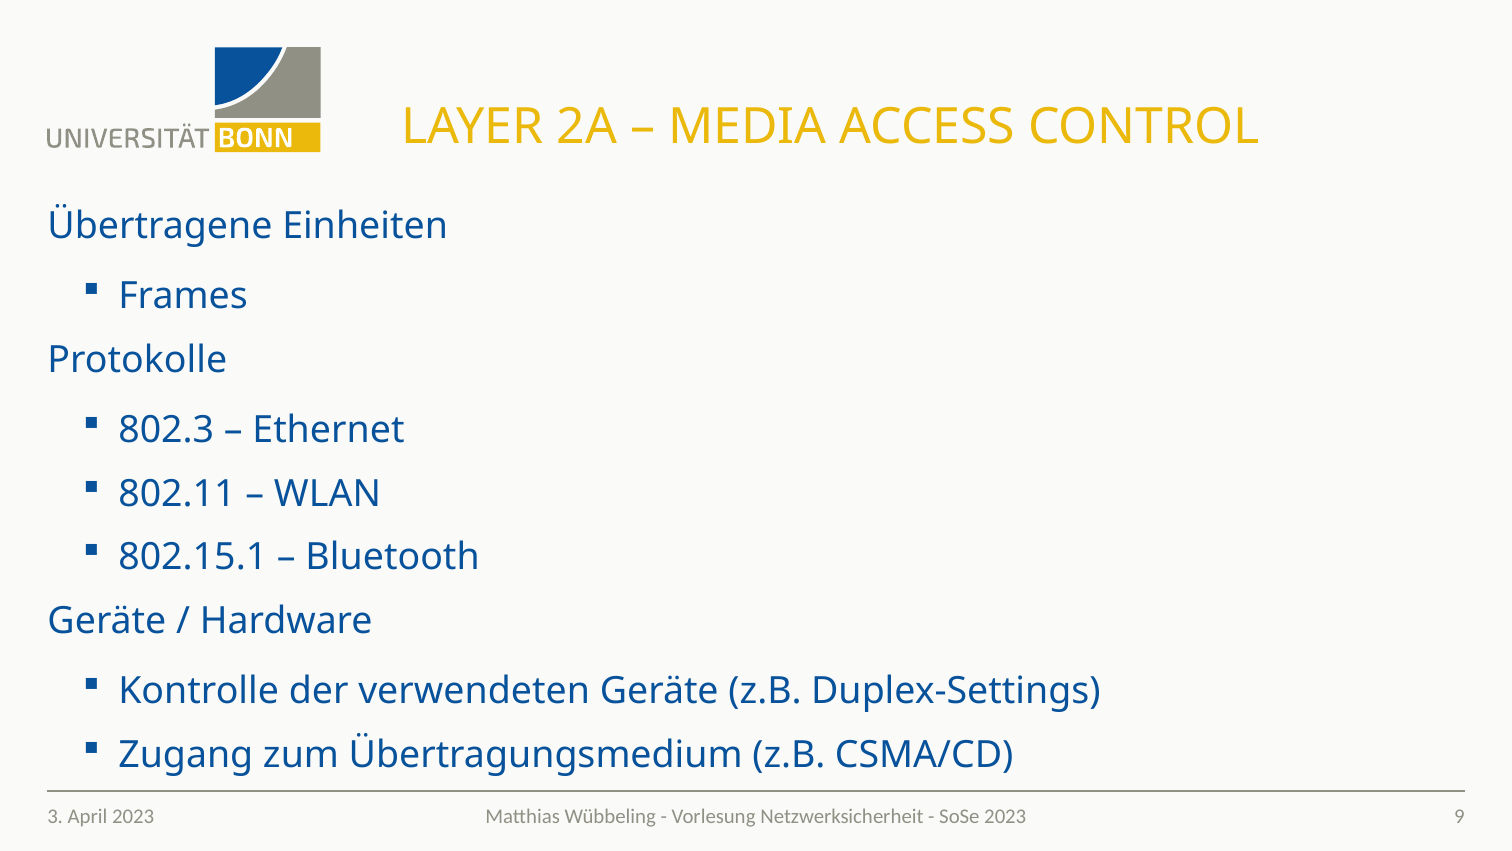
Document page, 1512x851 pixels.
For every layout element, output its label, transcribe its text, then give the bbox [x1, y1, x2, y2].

title Layer 2a – Media Access Control [401, 47, 1465, 154]
slide_number 9 [1370, 791, 1465, 839]
list Übertragene Einheiten Frames Protokolle 802.3 – Ethernet 802.11 – WLAN 802.15.1 – Bluetooth Geräte / Hardware Kontrolle der verwendeten Geräte (z.B. Duplex-Settings) Zugang zum Übertragungsmedium (z.B. CSMA/CD) [47, 200, 1465, 745]
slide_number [47, 791, 189, 839]
footer Matthias Wübbeling - Vorlesung Netzwerksicherheit - SoSe 2023 [342, 791, 1170, 839]
